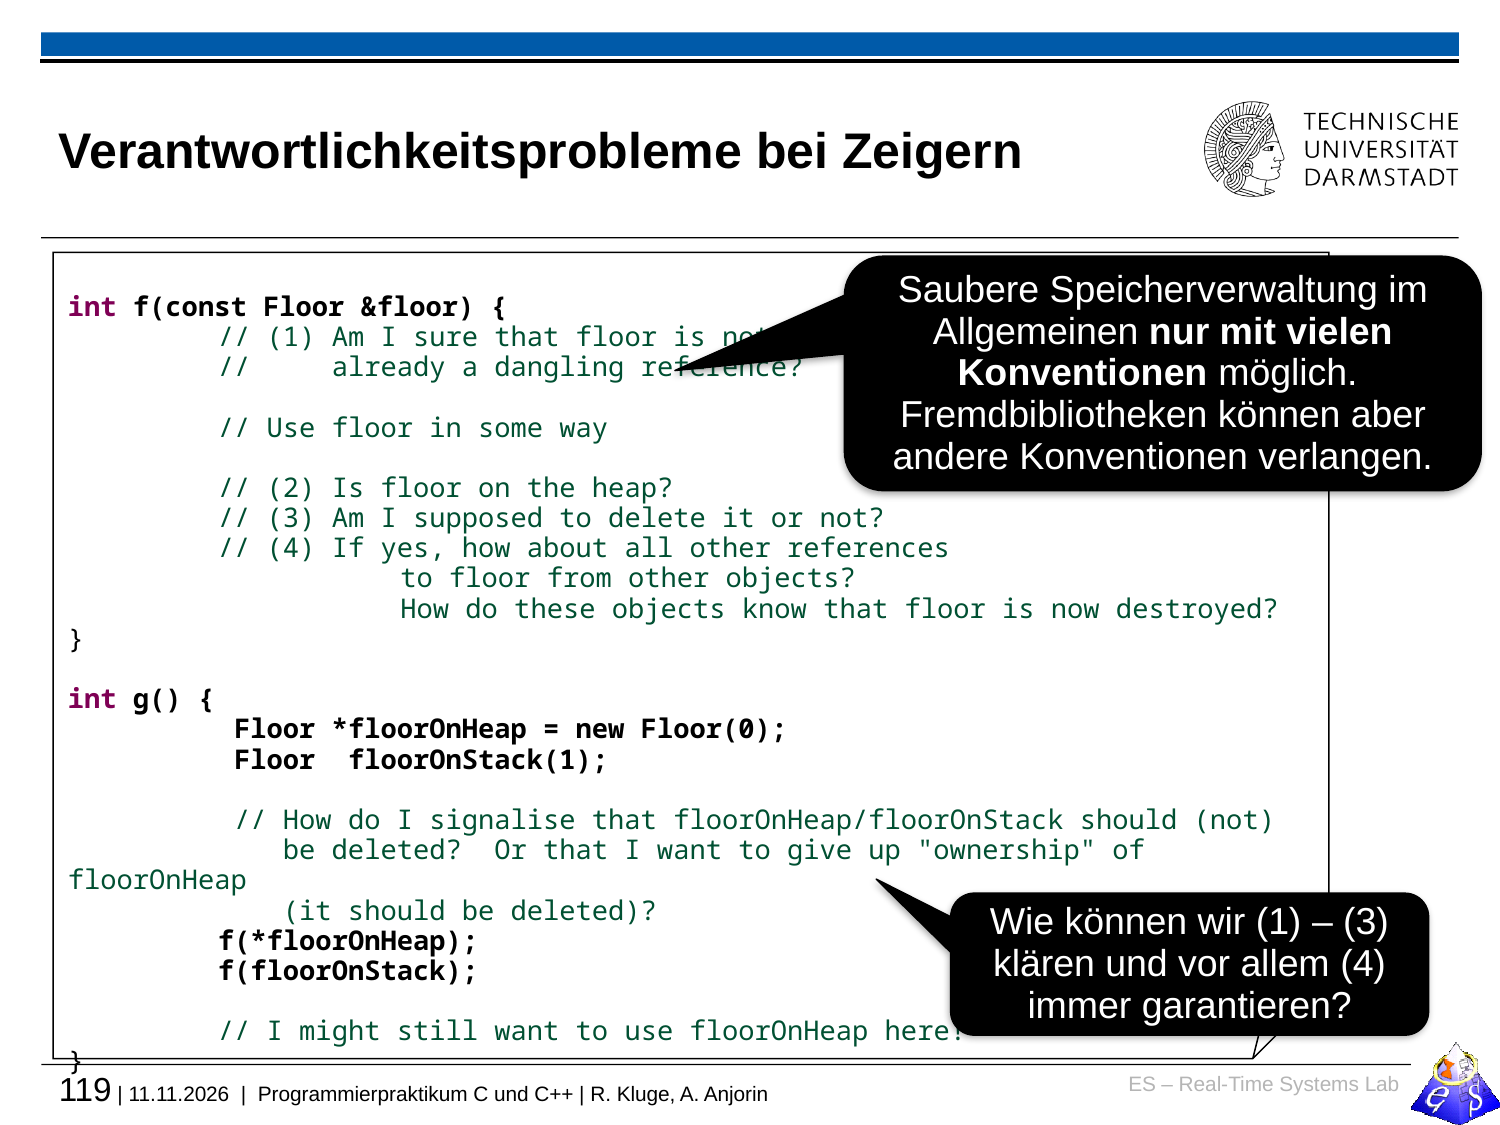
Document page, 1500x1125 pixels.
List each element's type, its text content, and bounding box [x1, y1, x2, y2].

text_box Wie können wir (1) – (3) klären und vor allem (4) immer garantieren? [875, 878, 1430, 1036]
text_box Saubere Speicherverwaltung im Allgemeinen nur mit vielen Konventionen möglich. Fremdbibliotheken können aber andere Konventionen verlangen. [674, 255, 1482, 492]
title Verantwortlichkeitsprobleme bei Zeigern [58, 80, 1187, 218]
picture [1187, 84, 1483, 214]
text_box Typ des Rückgabewerts [876, 883, 1258, 1041]
text_box int f(const Floor &floor) { // (1) Am I sure that floor is not // already a dangling reference? // Use floor in some way // (2) Is floor on the heap? // (3) Am I supposed to delete it or not? // (4) If yes, how about all other references to floor from other objects? How do these objects know that floor is now destroyed? } int g() { Floor *floorOnHeap = new Floor(0); Floor floorOnStack(1); // How do I signalise that floorOnHeap/floorOnStack should (not) be deleted? Or that I want to give up "ownership" of floorOnHeap (it should be deleted)? f(*floorOnHeap); f(floorOnStack); // I might still want to use floorOnHeap here! } [53, 252, 1329, 1059]
picture [1411, 1041, 1500, 1125]
text_box Typ des Rückgabewerts [676, 360, 1329, 498]
